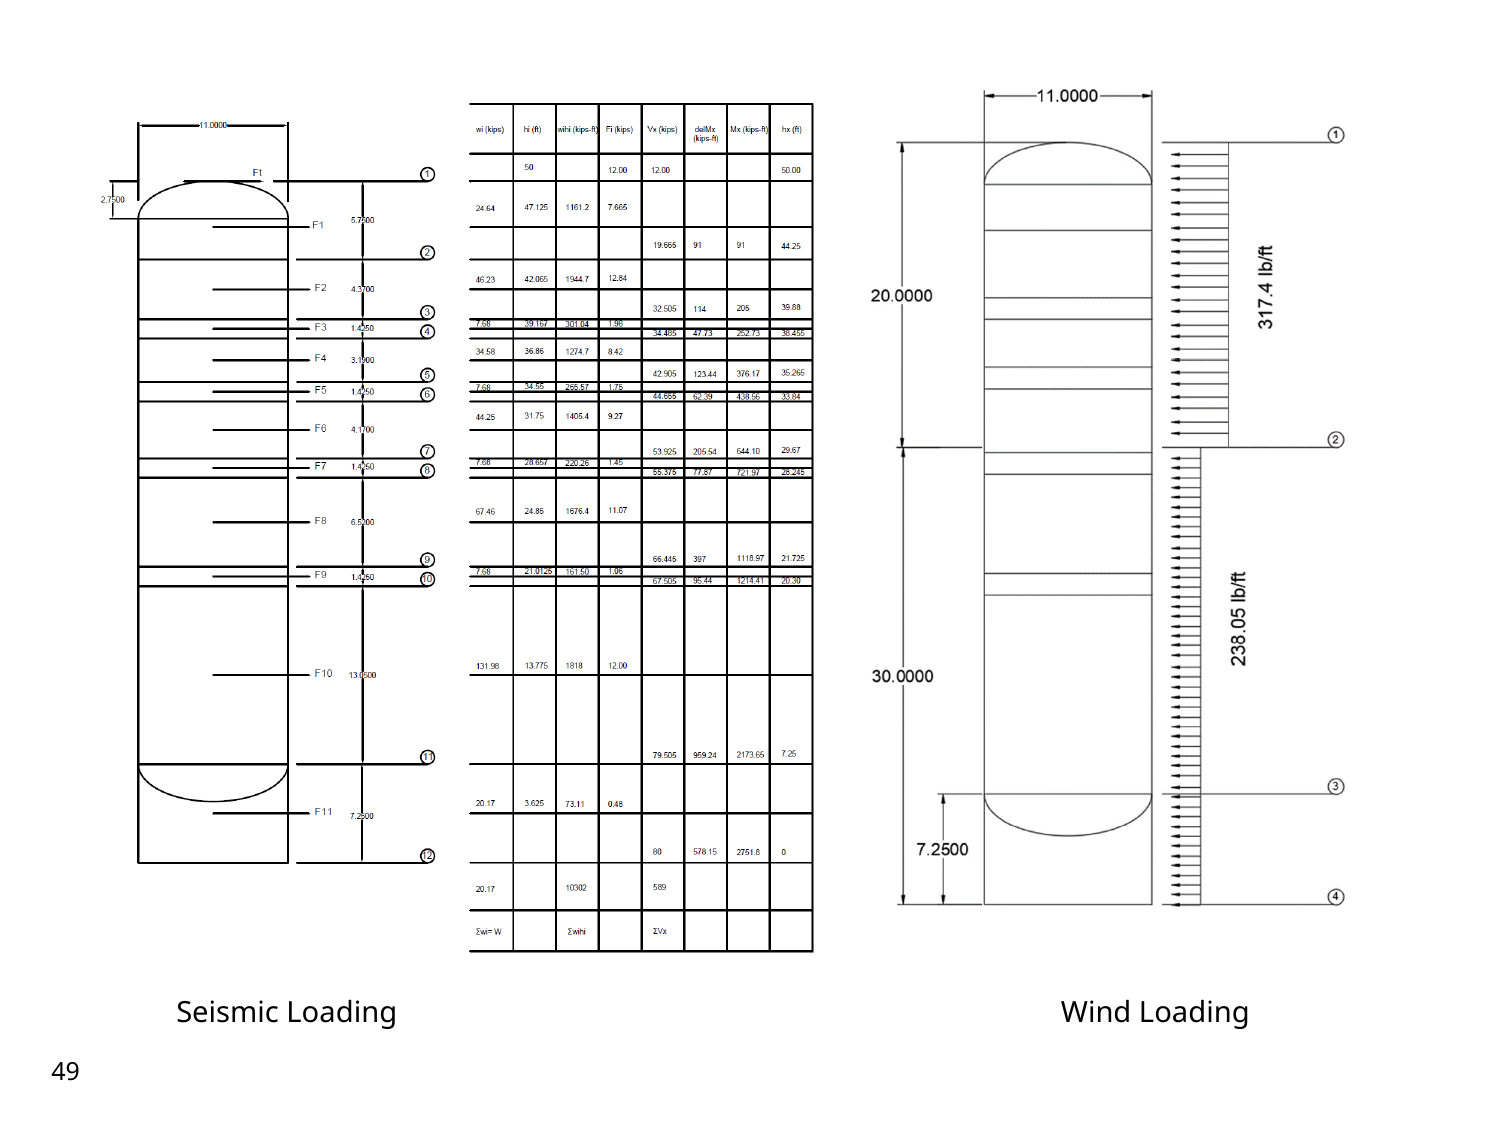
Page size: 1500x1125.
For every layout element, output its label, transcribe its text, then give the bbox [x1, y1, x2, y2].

text_box Seismic Loading [161, 986, 454, 1036]
text_box Wind Loading [1046, 986, 1339, 1036]
slide_number 49 [9, 1035, 123, 1110]
picture [99, 70, 1378, 964]
